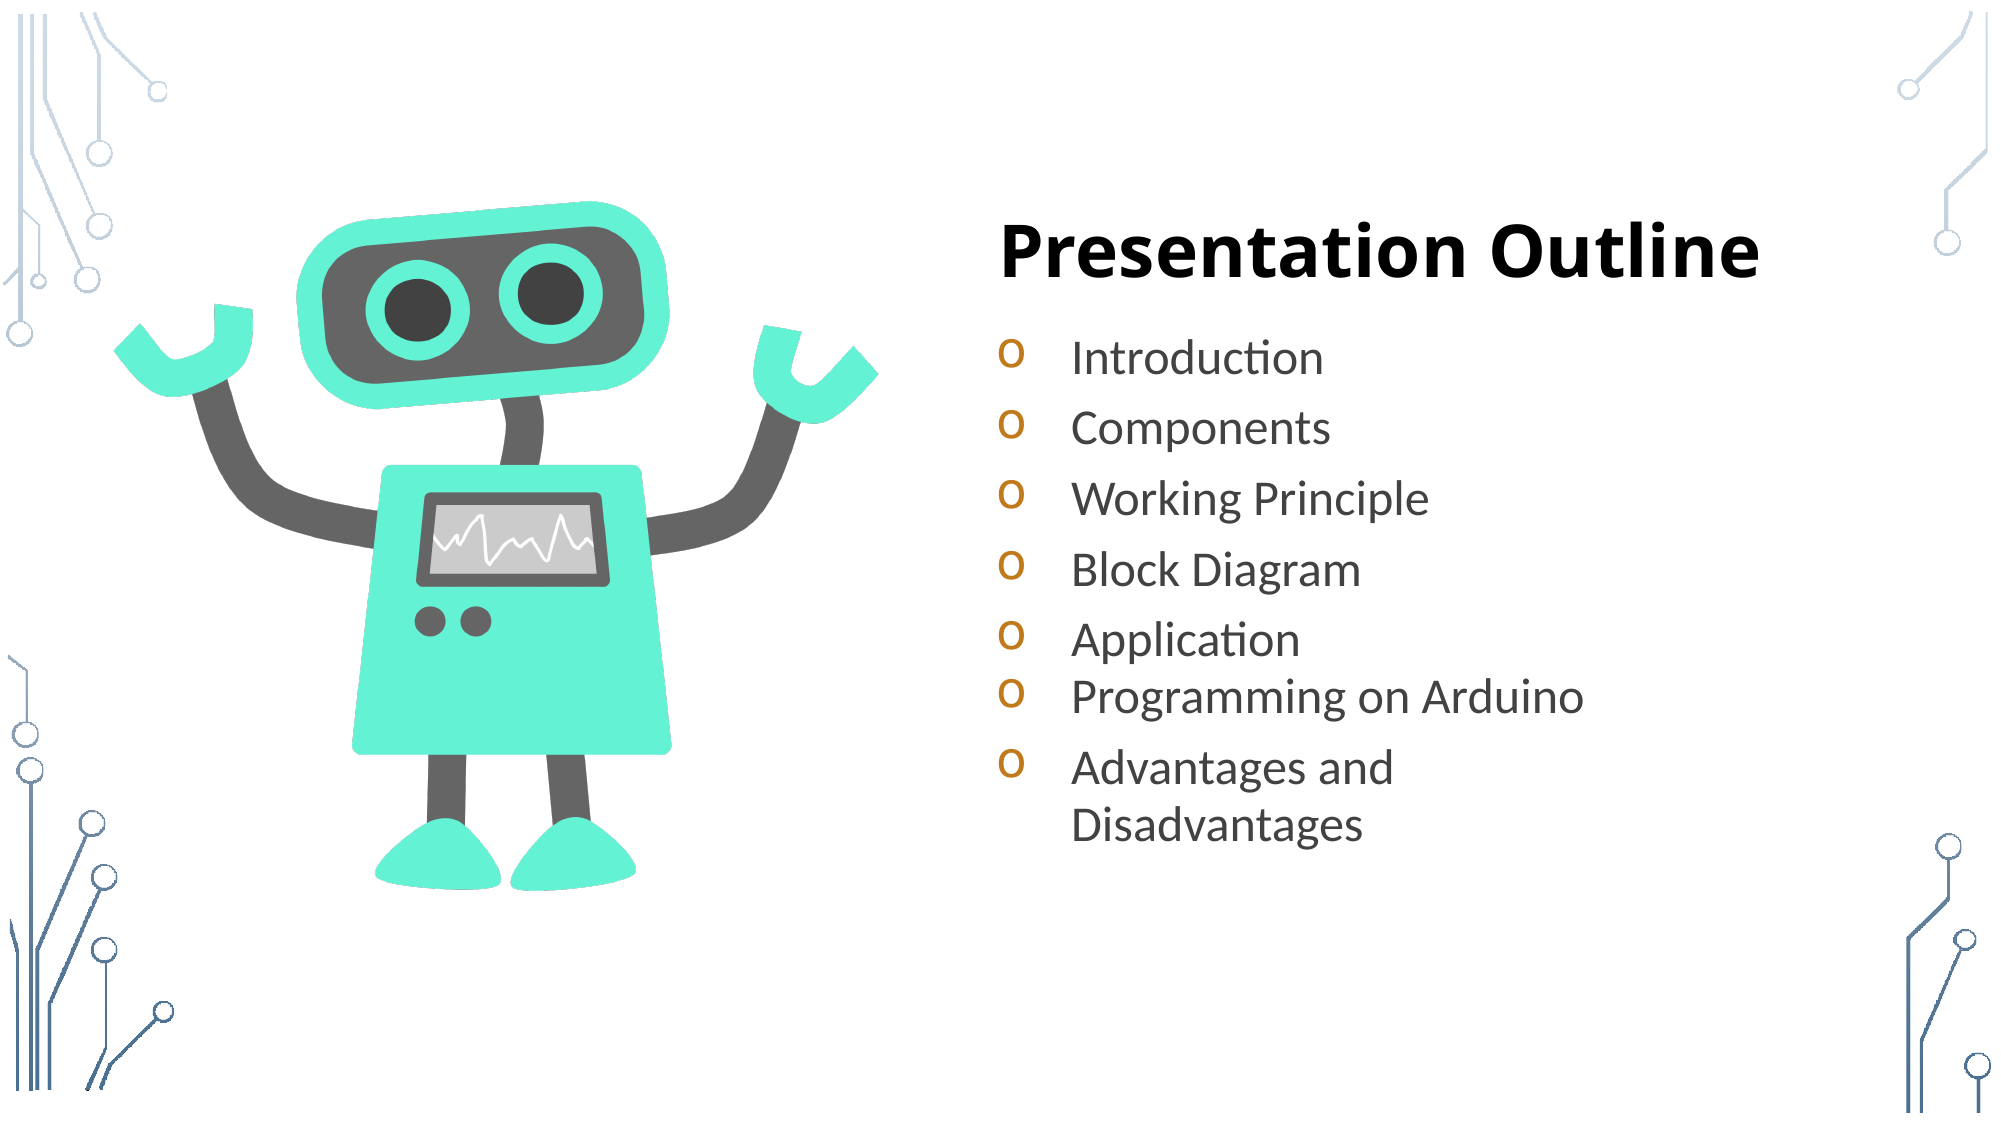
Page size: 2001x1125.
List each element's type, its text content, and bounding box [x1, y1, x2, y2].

text_box Introduction Components Working Principle Block Diagram Application Programming on Arduino Advantages and Disadvantages [995, 393, 1681, 854]
text_box [3, 12, 168, 347]
text_box [1962, 929, 1991, 1113]
title Presentation Outline [995, 201, 1941, 393]
text_box [1933, 12, 1988, 256]
text_box [35, 810, 174, 1091]
text_box [1906, 833, 1962, 1113]
text_box [1897, 11, 1973, 100]
text_box [7, 655, 39, 748]
picture [112, 201, 879, 892]
text_box [9, 757, 44, 1091]
